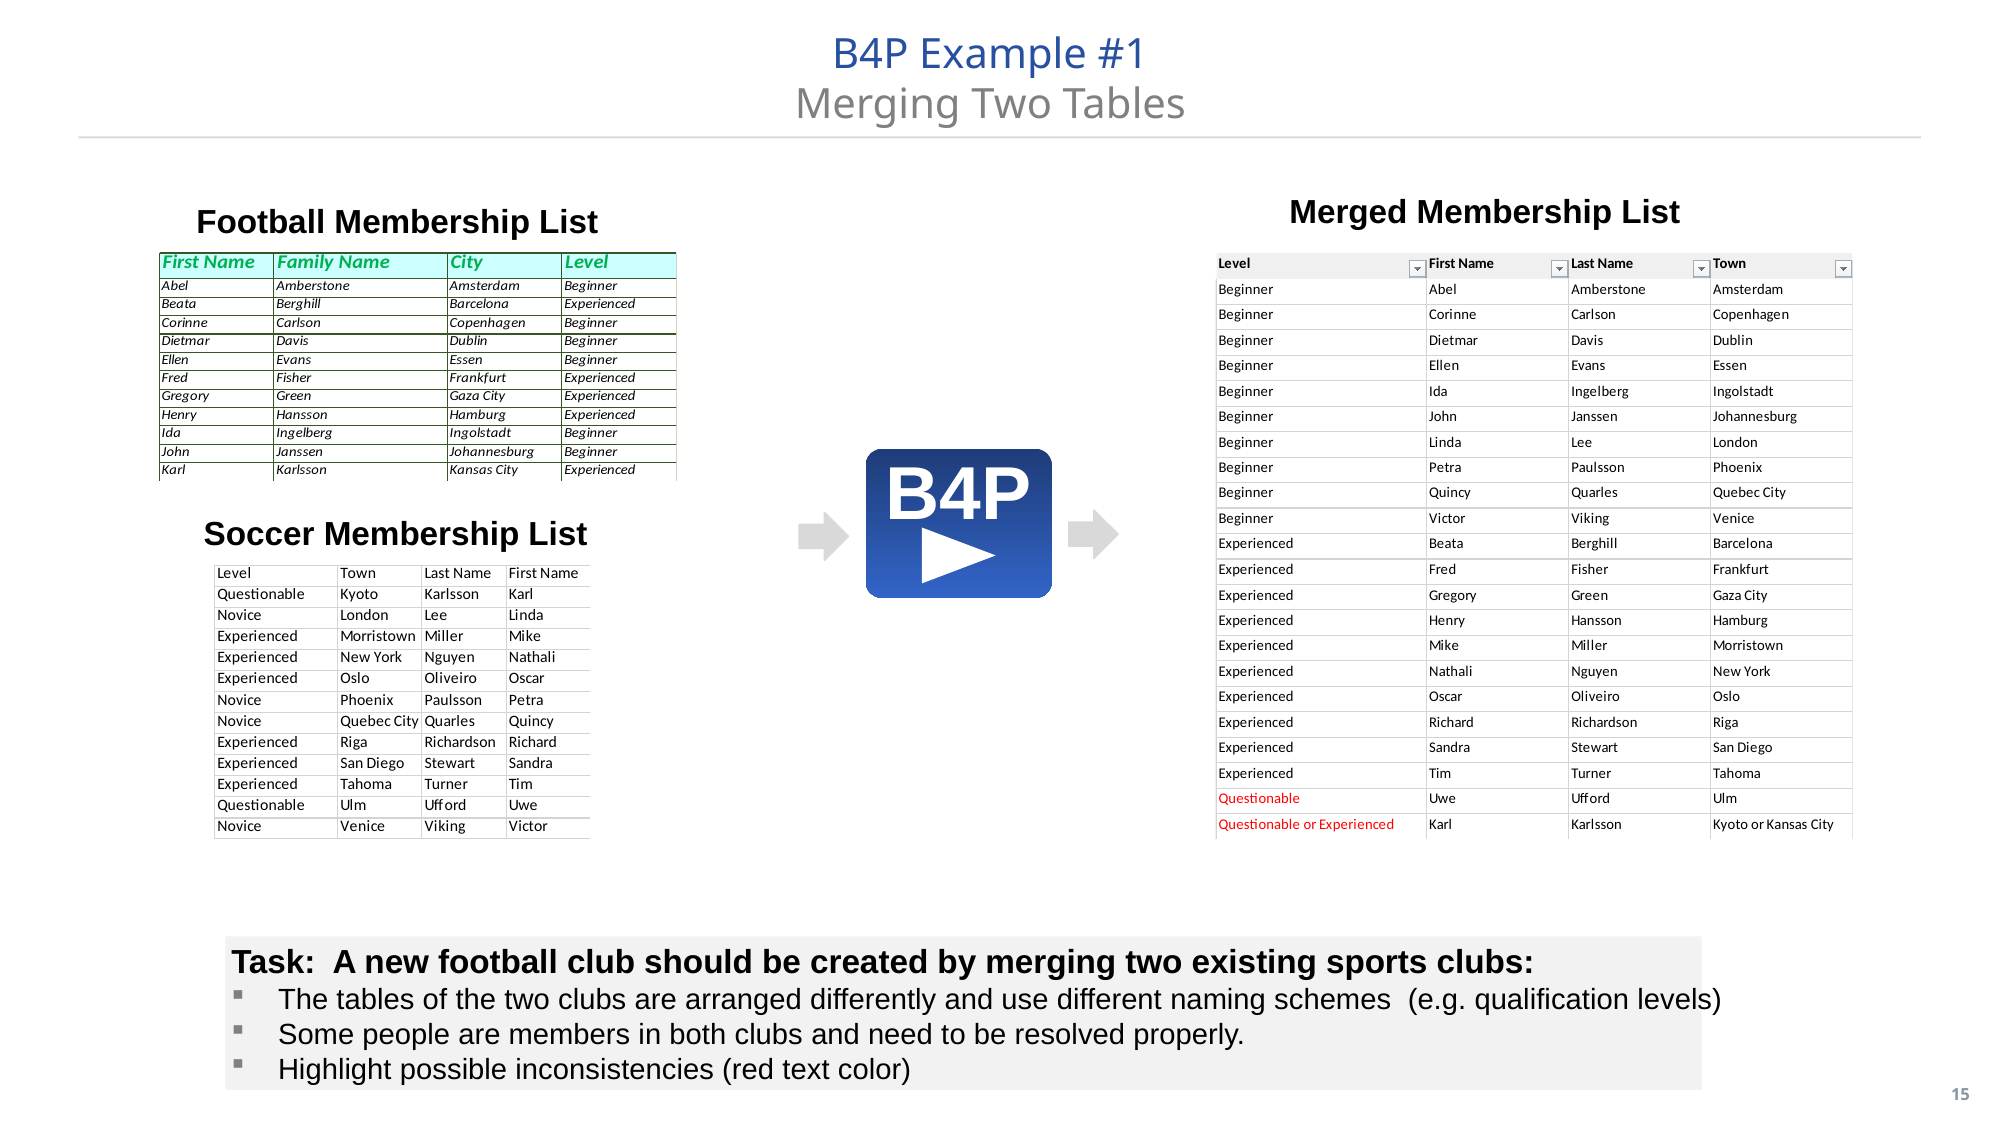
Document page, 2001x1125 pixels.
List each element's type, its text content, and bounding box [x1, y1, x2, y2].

title B4P Example #1 Merging Two Tables [76, 19, 1920, 137]
picture [1215, 252, 1854, 840]
text_box Soccer Membership List [75, 506, 717, 558]
text_box Football Membership List [77, 194, 718, 246]
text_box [865, 448, 1052, 599]
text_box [858, 444, 1058, 561]
picture [213, 564, 592, 840]
text_box [1066, 508, 1121, 561]
picture [158, 252, 678, 482]
text_box Task: A new football club should be created by merging two existing sports clubs: The tables of the two clubs are arranged differently and use different naming schemes (e.g. qualification levels) Some people are members in both clubs and need to be resolved properly. Highlight possible inconsistencies (red text color) [223, 934, 1704, 1092]
text_box [797, 510, 851, 563]
text_box Merged Membership List [1281, 184, 1758, 236]
